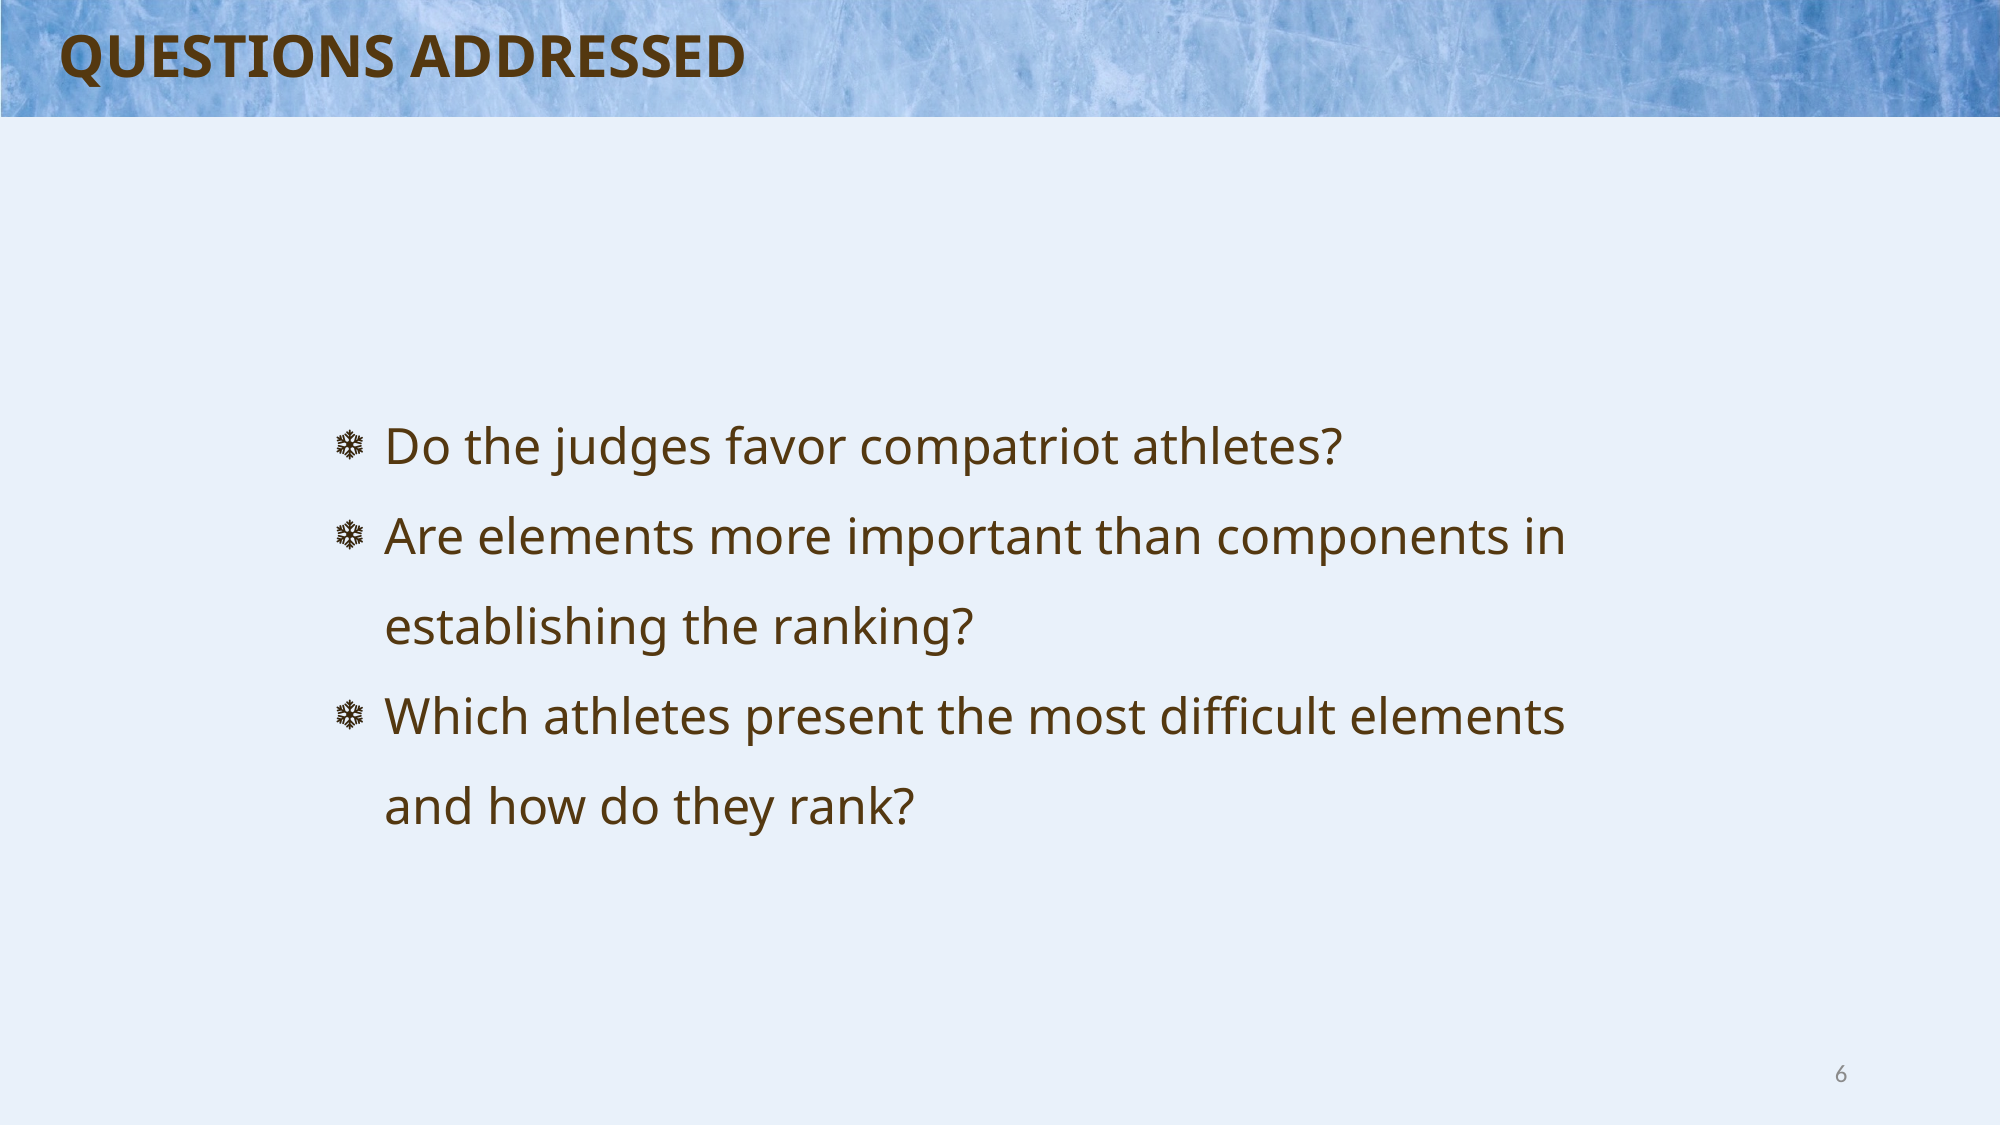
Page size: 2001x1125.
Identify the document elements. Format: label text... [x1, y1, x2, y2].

text_box Do the judges favor compatriot athletes? Are elements more important than components in establishing the ranking? Which athletes present the most difficult elements and how do they rank? [313, 376, 1653, 842]
picture [328, 693, 371, 736]
picture [328, 423, 371, 466]
slide_number 6 [1412, 1042, 1863, 1103]
picture [328, 513, 371, 556]
title QUESTIONS ADDRESSED [0, 0, 2000, 117]
